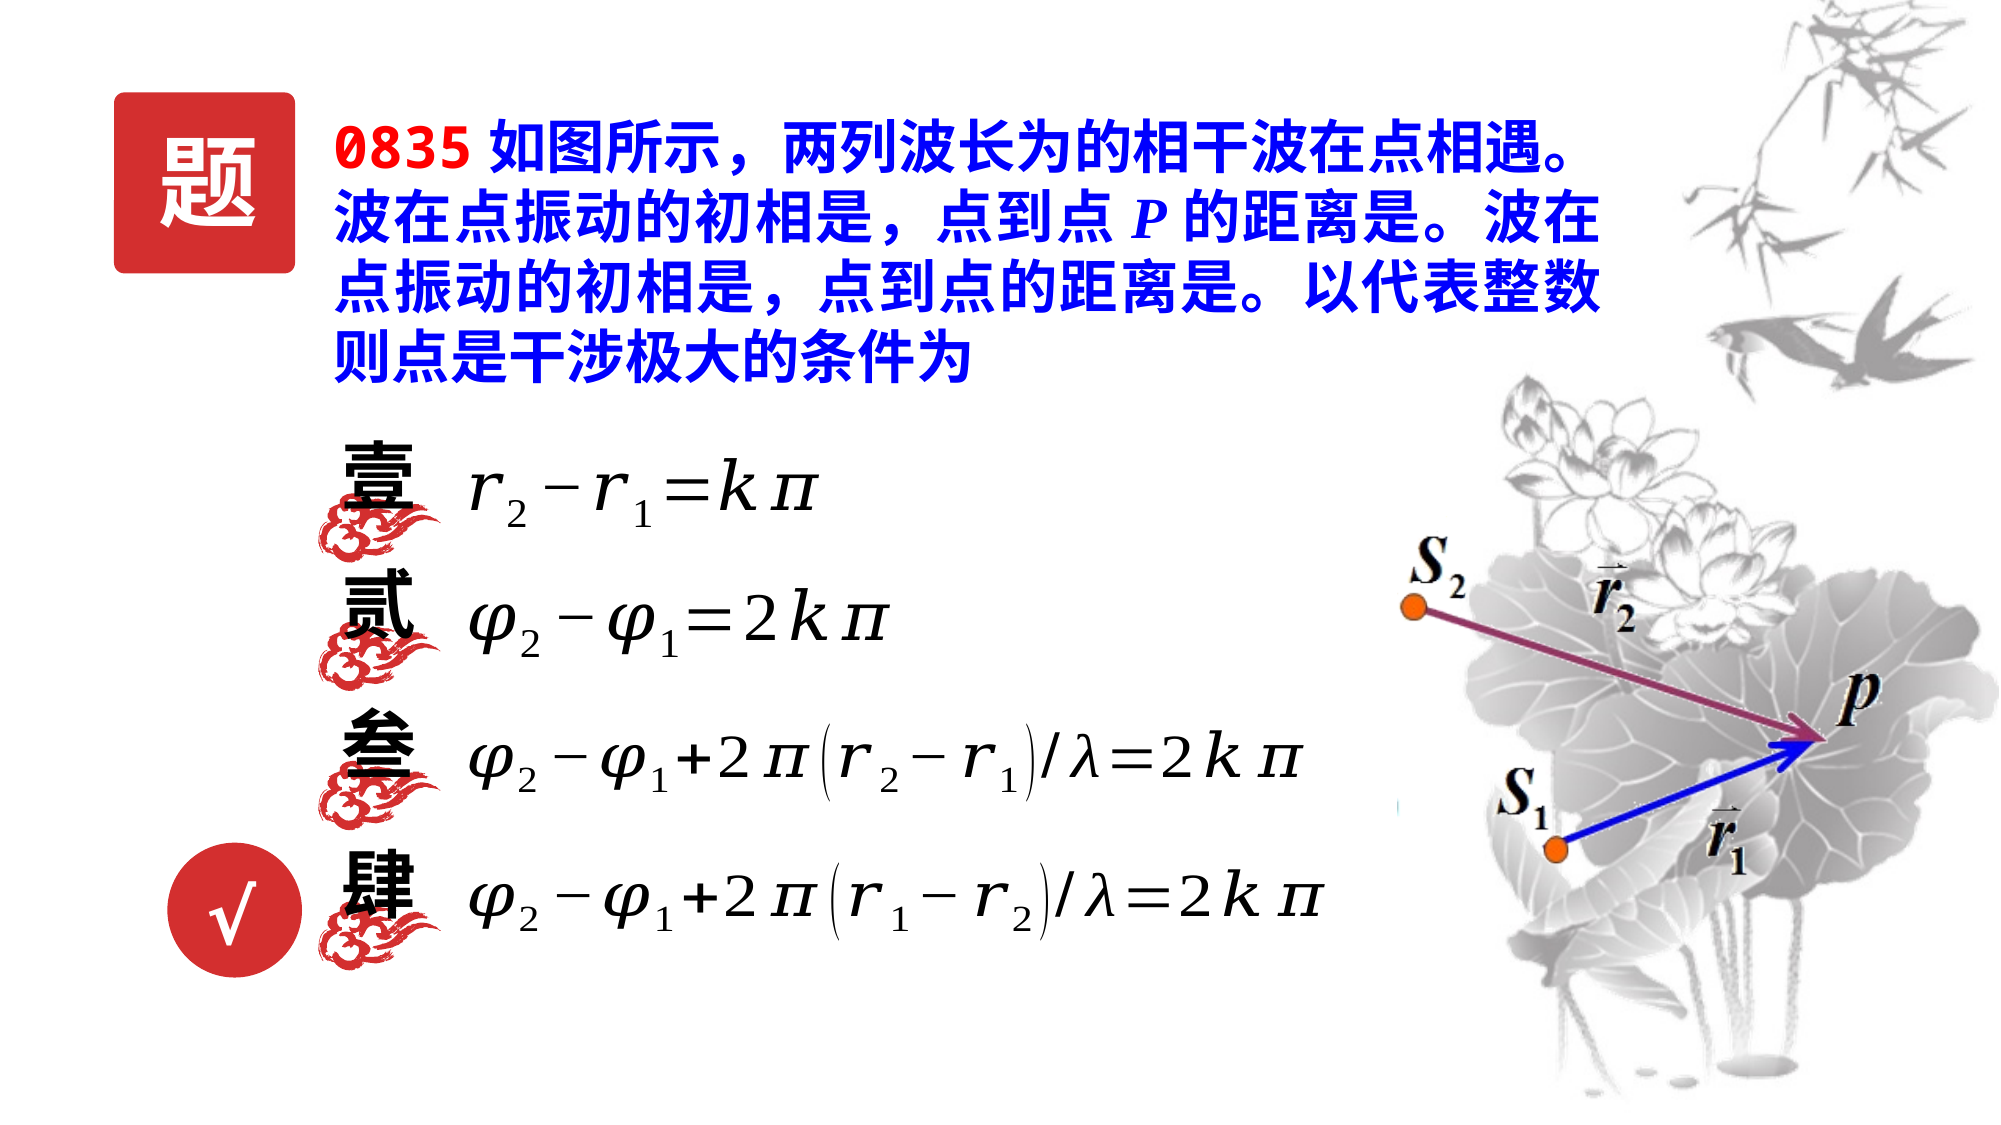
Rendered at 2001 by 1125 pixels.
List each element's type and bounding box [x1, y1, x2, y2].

text_box [318, 830, 1328, 972]
text_box [318, 550, 895, 689]
text_box [167, 842, 302, 978]
text_box [114, 92, 296, 274]
picture [1397, 0, 1999, 1125]
text_box [318, 689, 1307, 830]
text_box [318, 422, 825, 550]
